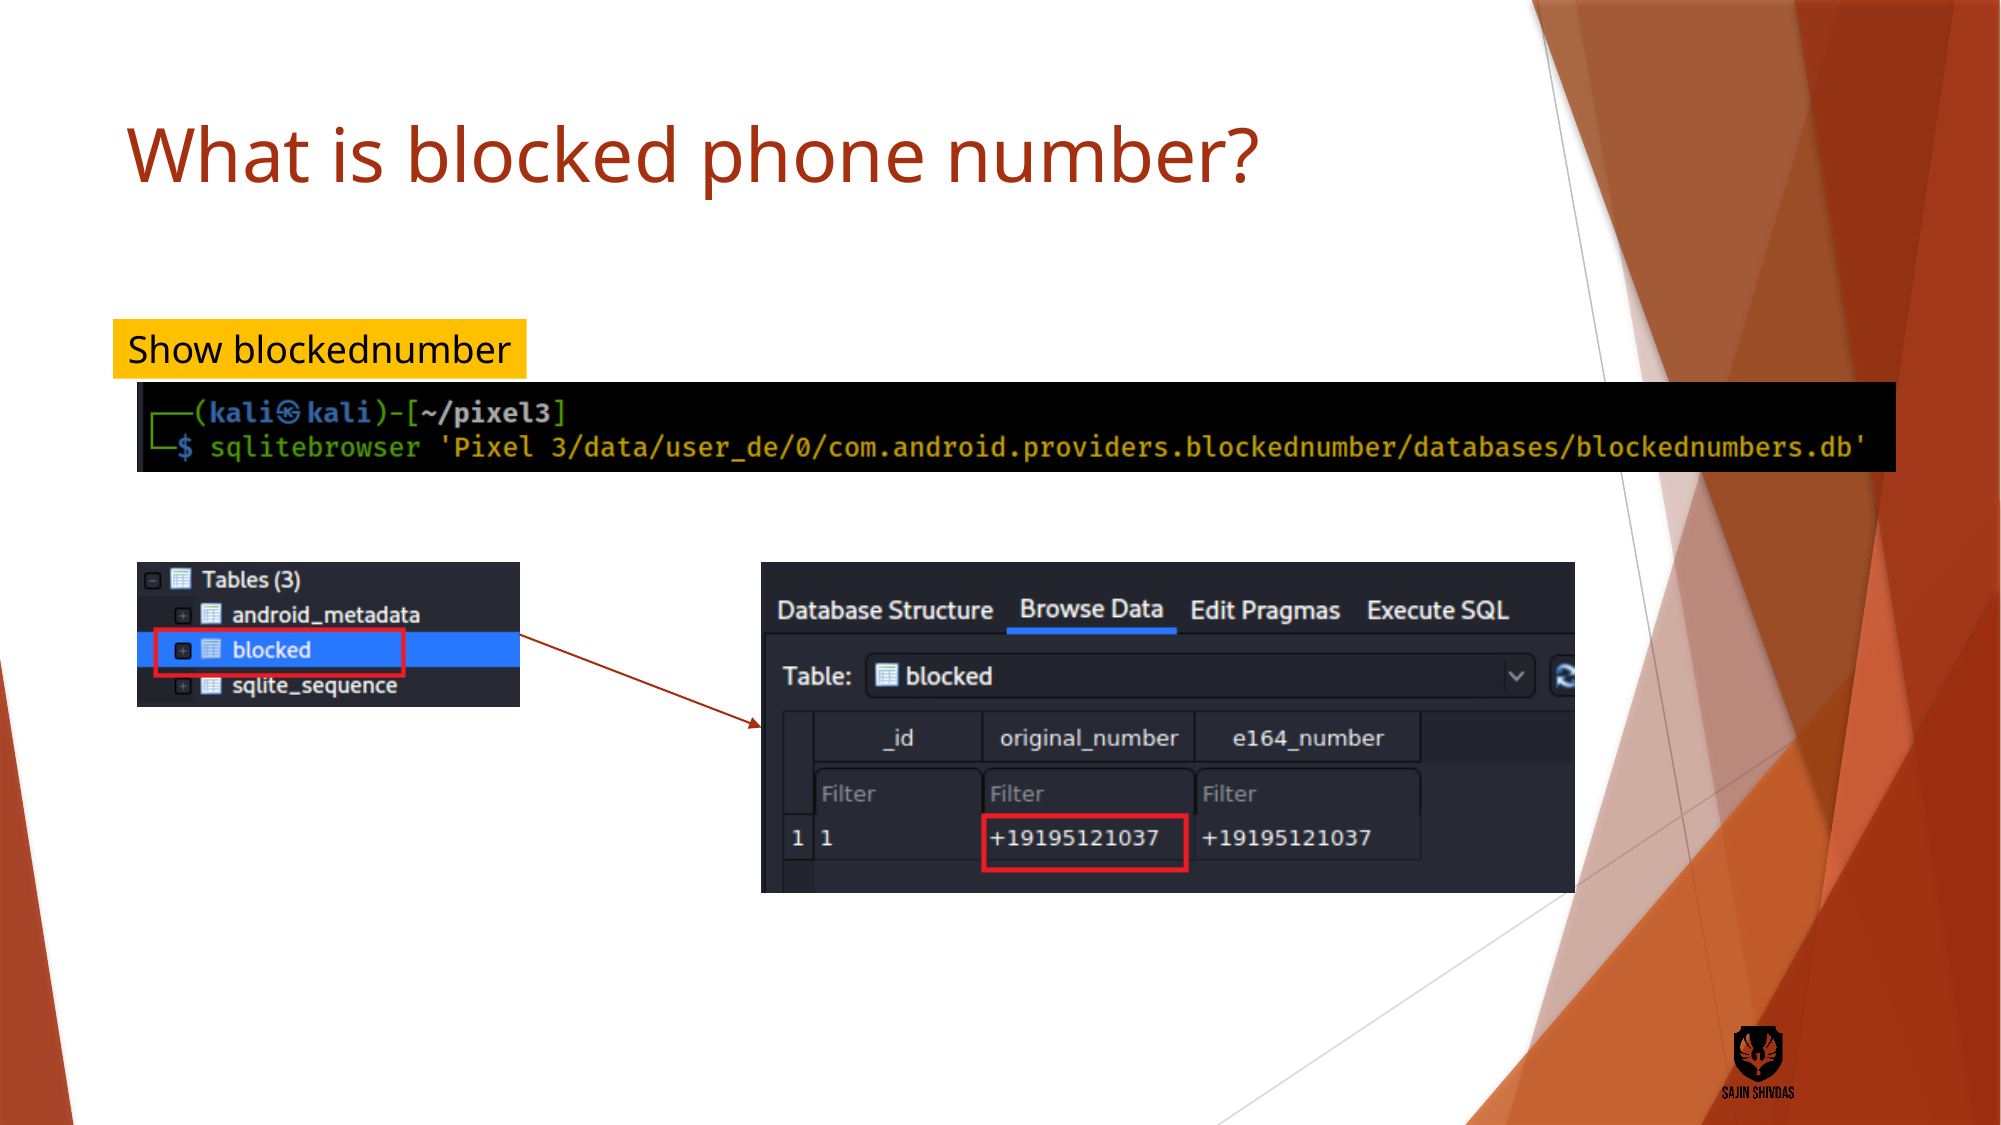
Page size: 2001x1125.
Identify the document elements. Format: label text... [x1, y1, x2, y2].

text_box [518, 633, 762, 728]
picture [760, 561, 1576, 893]
picture [136, 382, 1896, 473]
title What is blocked phone number? [111, 99, 1522, 317]
picture [136, 561, 520, 707]
text_box Show blockednumber [113, 319, 527, 379]
picture [1714, 1018, 1804, 1108]
